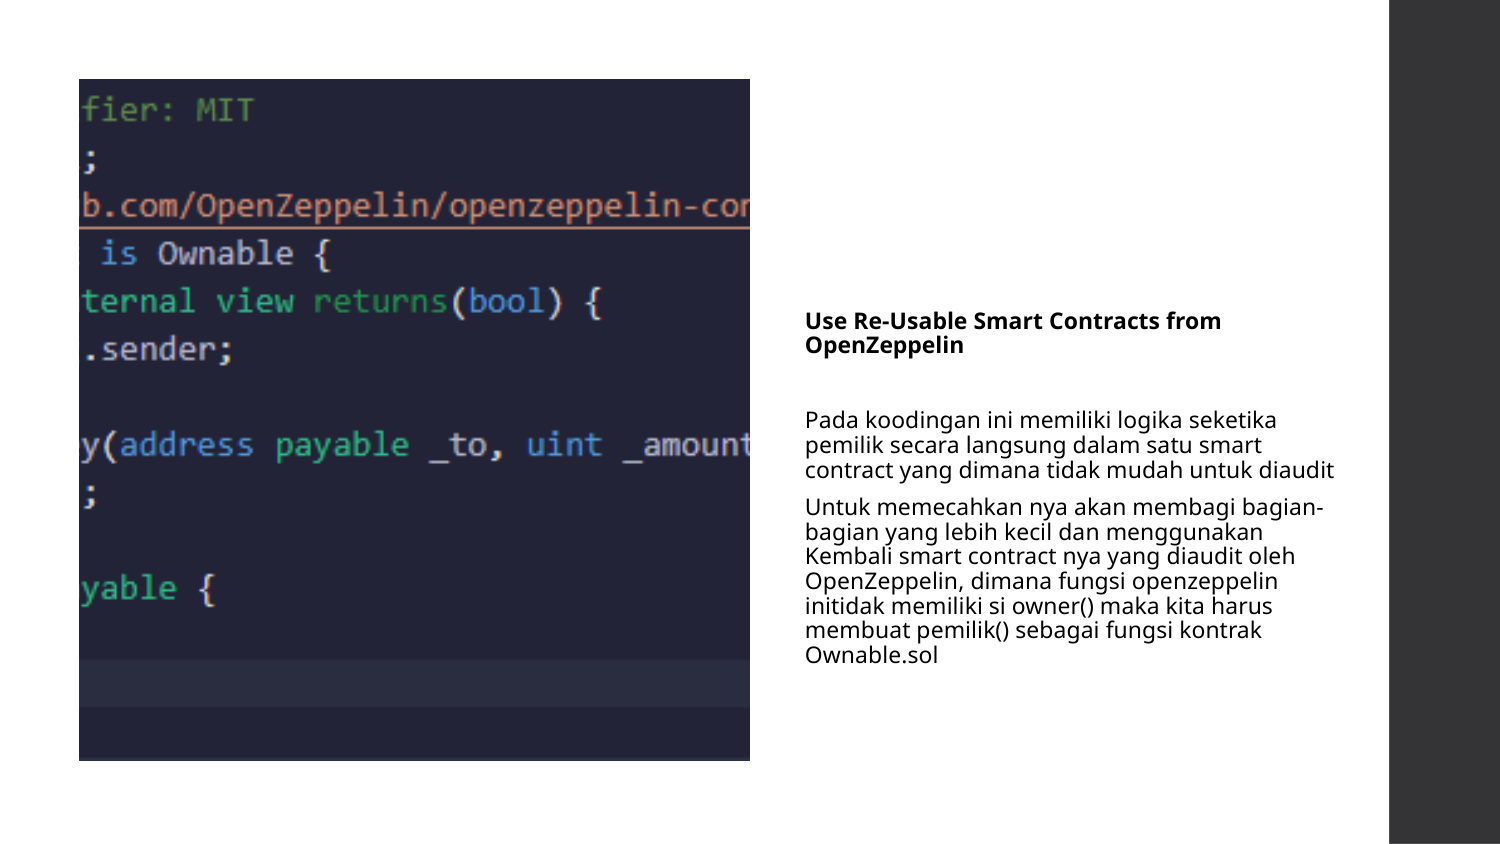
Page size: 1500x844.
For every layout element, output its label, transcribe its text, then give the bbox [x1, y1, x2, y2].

text_box [1388, 0, 1500, 844]
picture [78, 79, 751, 761]
text_box Use Re-Usable Smart Contracts from OpenZeppelin Pada koodingan ini memiliki logika seketika pemilik secara langsung dalam satu smart contract yang dimana tidak mudah untuk diaudit Untuk memecahkan nya akan membagi bagian-bagian yang lebih kecil dan menggunakan Kembali smart contract nya yang diaudit oleh OpenZeppelin, dimana fungsi openzeppelin initidak memiliki si owner() maka kita harus membuat pemilik() sebagai fungsi kontrak Ownable.sol [789, 302, 1353, 761]
